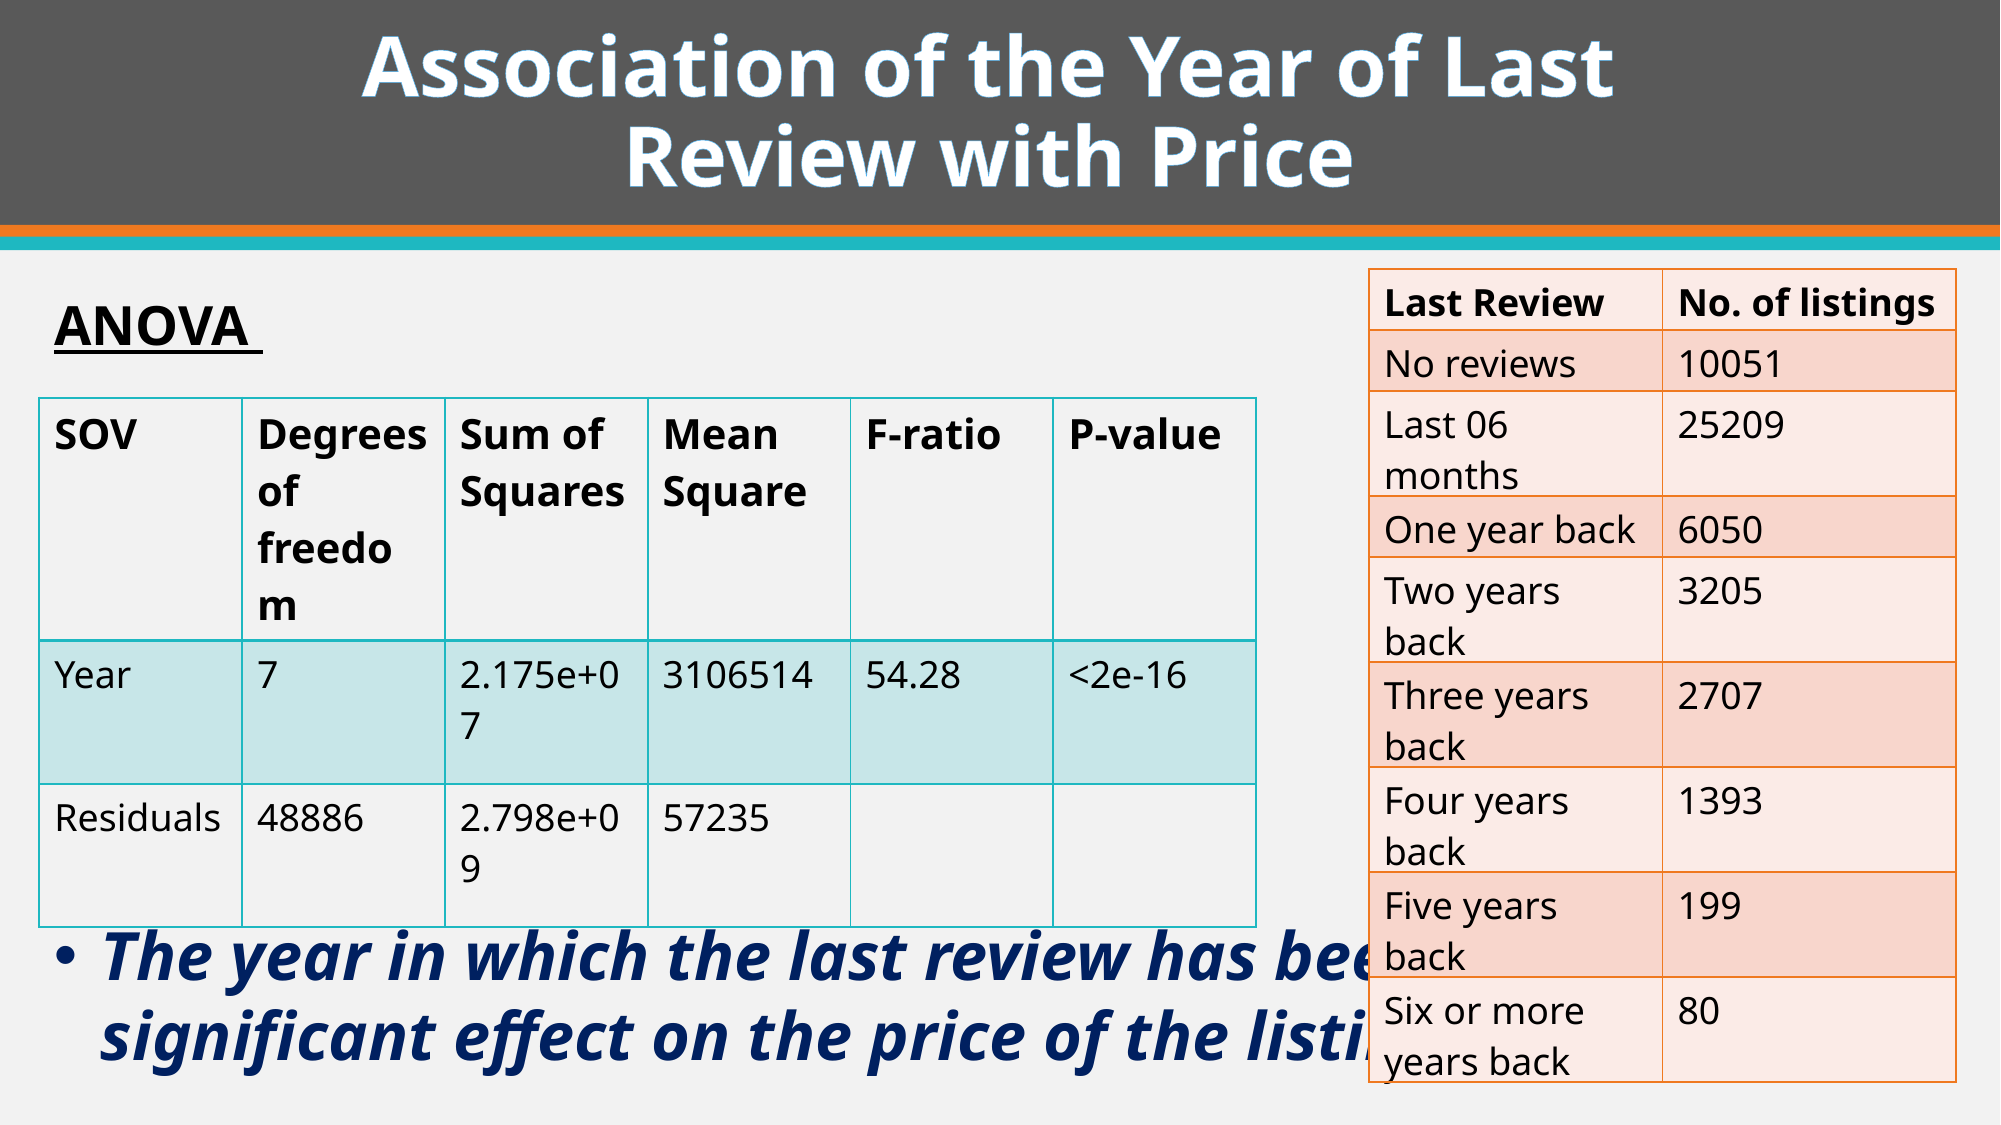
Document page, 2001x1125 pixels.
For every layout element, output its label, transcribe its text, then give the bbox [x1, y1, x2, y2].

table_cell 80 [1663, 978, 1955, 1081]
table_cell Residuals [40, 785, 241, 906]
table_header Sum of Squares [446, 399, 647, 639]
table_cell 6050 [1663, 497, 1955, 556]
table_cell [1054, 785, 1255, 906]
table_cell 48886 [243, 785, 444, 906]
table_cell 2707 [1663, 663, 1955, 766]
table_cell 7 [243, 642, 444, 783]
table_header Degrees of freedom [243, 399, 444, 639]
table_cell No reviews [1370, 331, 1662, 390]
table_cell One year back [1370, 497, 1662, 556]
table_cell 10051 [1663, 331, 1955, 390]
table_cell Four years back [1370, 768, 1662, 871]
table_cell 3106514 [649, 642, 850, 783]
table_header F-ratio [851, 399, 1052, 639]
table_cell 199 [1663, 873, 1955, 976]
table_cell 1393 [1663, 768, 1955, 871]
table_header SOV [40, 399, 241, 639]
table_header Mean Square [649, 399, 850, 639]
table_header P-value [1054, 399, 1255, 639]
table_cell Five years back [1370, 873, 1662, 976]
table_cell <2e-16 [1054, 642, 1255, 783]
table_header Last Review [1370, 270, 1662, 329]
table_cell 54.28 [851, 642, 1052, 783]
table_cell Six or more years back [1370, 978, 1662, 1081]
table_cell Three years back [1370, 663, 1662, 766]
table_cell 3205 [1663, 558, 1955, 661]
table_cell 57235 [649, 785, 850, 906]
table_cell Year [40, 642, 241, 783]
list ANOVA [39, 258, 790, 397]
table_cell Last 06 months [1370, 392, 1662, 495]
table_header No. of listings [1663, 270, 1955, 329]
text_box The year in which the last review has been made has a significant effect on the price of the listing. [39, 906, 1368, 1082]
table_cell 25209 [1663, 392, 1955, 495]
table_cell [851, 785, 1052, 906]
title Association of the Year of Last Review with Price [212, 41, 1788, 212]
table_cell Two years back [1370, 558, 1662, 661]
table_cell 2.175e+07 [446, 642, 647, 783]
table_cell 2.798e+09 [446, 785, 647, 906]
